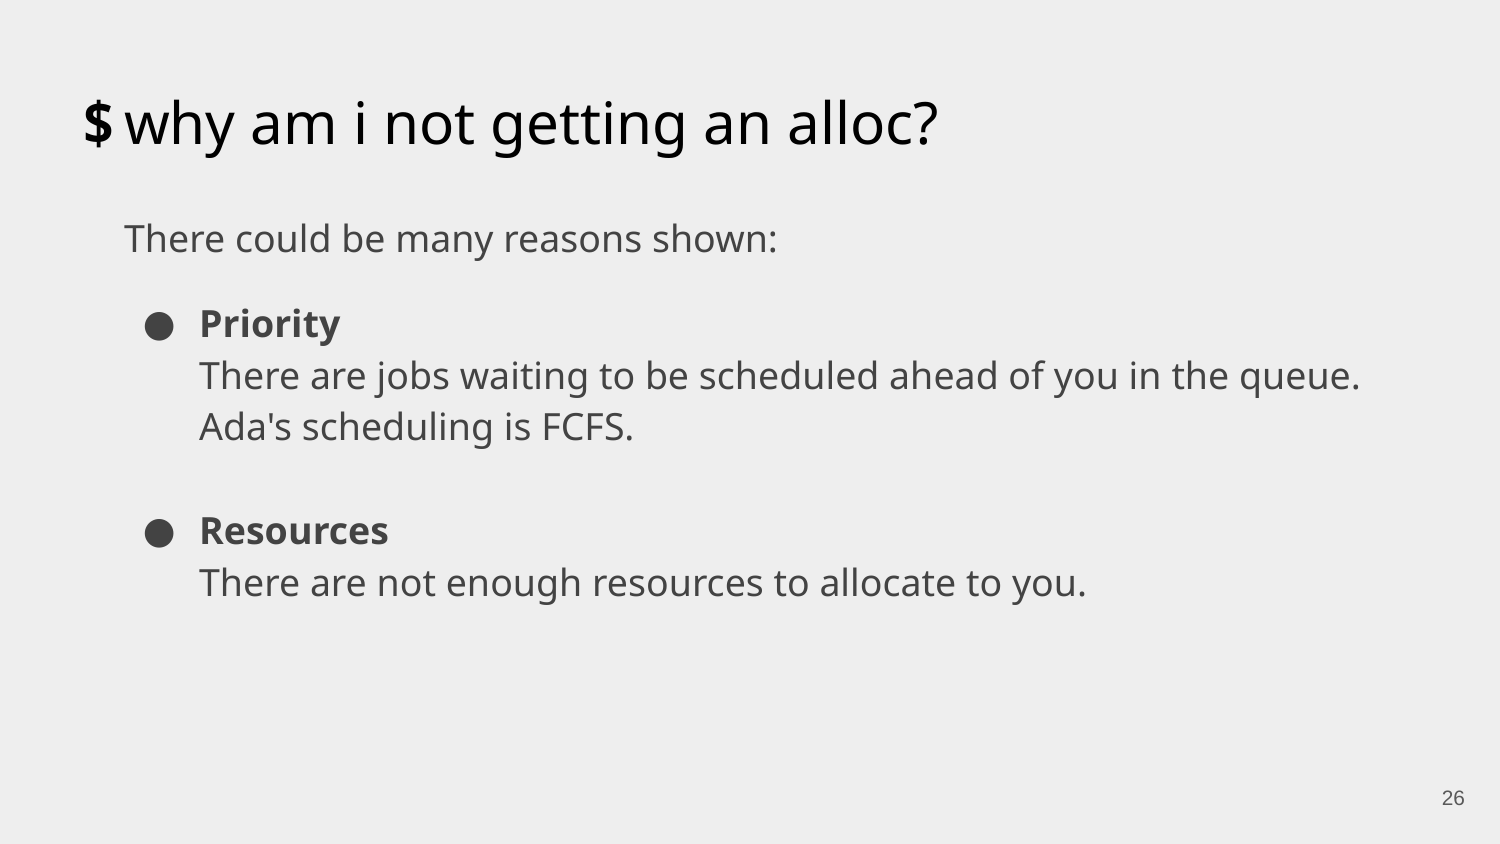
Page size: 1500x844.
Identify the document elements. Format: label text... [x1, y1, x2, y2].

slide_number ‹#› [1389, 764, 1480, 830]
list There could be many reasons shown: Priority There are jobs waiting to be scheduled ahead of you in the queue. Ada's scheduling is FCFS. Resources There are not enough resources to allocate to you. [109, 193, 1449, 750]
title why am i not getting an alloc? [109, 70, 1449, 167]
